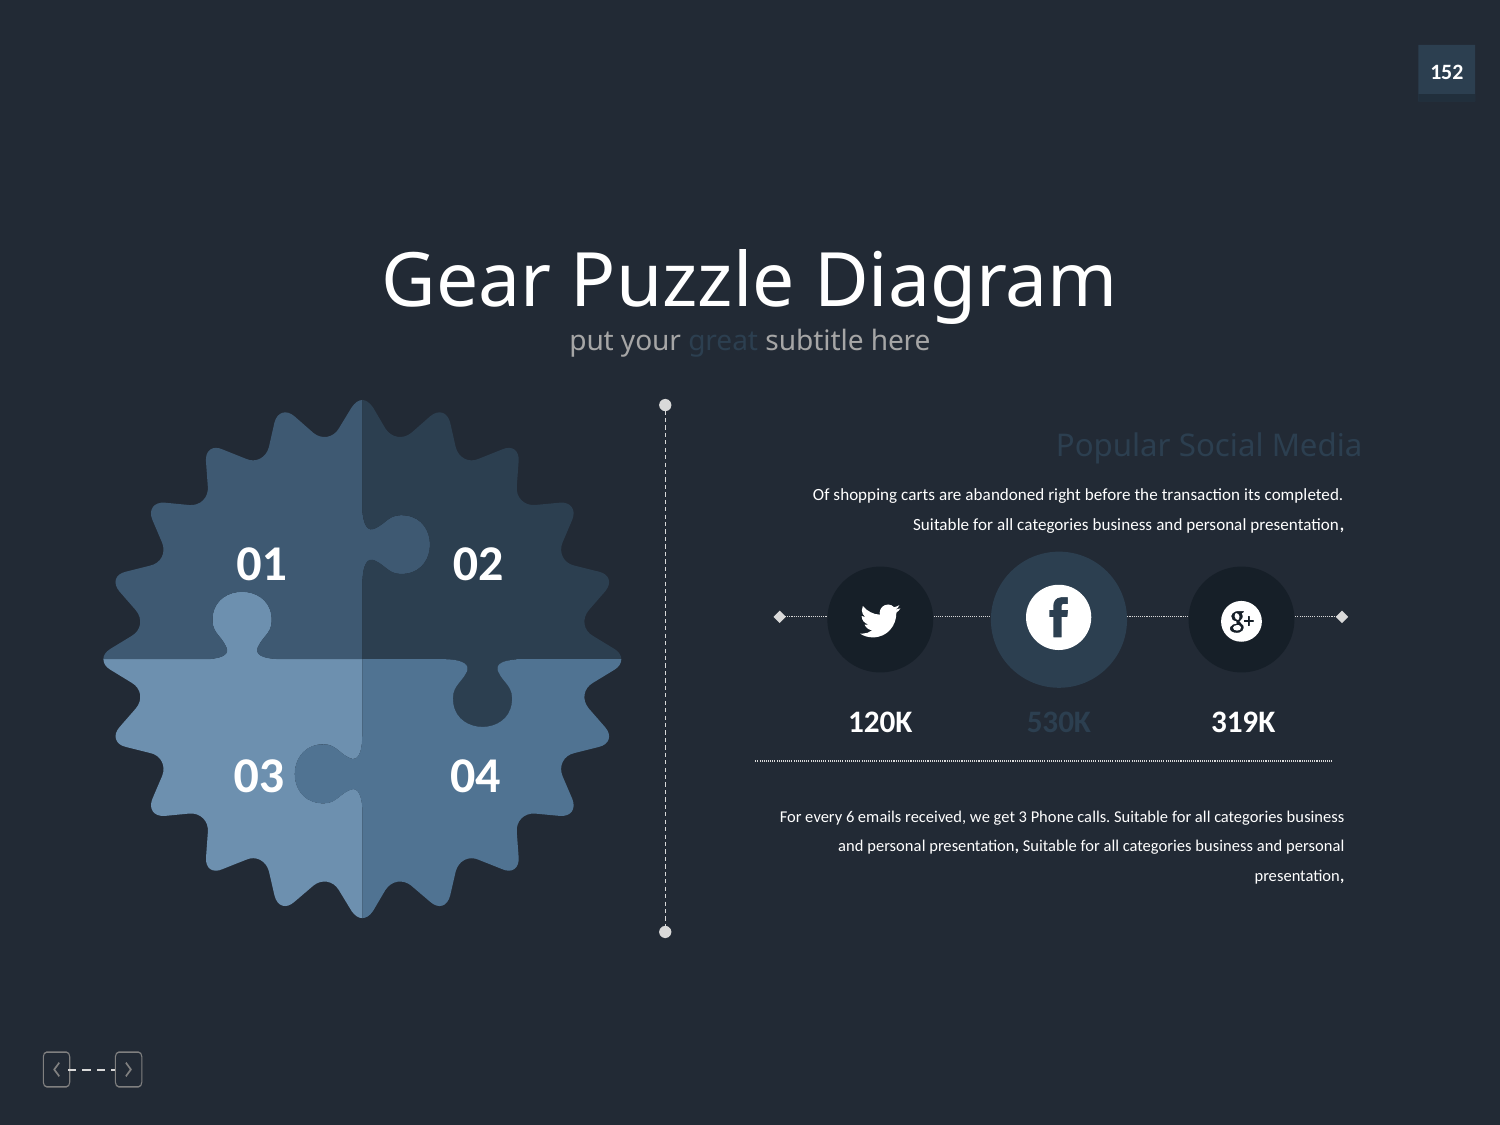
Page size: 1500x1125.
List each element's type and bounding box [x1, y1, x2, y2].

text_box [1011, 693, 1106, 746]
text_box [740, 788, 1360, 892]
text_box [367, 224, 1133, 364]
text_box [103, 399, 622, 919]
text_box [779, 550, 1343, 689]
text_box [764, 417, 1378, 542]
text_box [1196, 693, 1291, 746]
text_box [833, 693, 928, 746]
